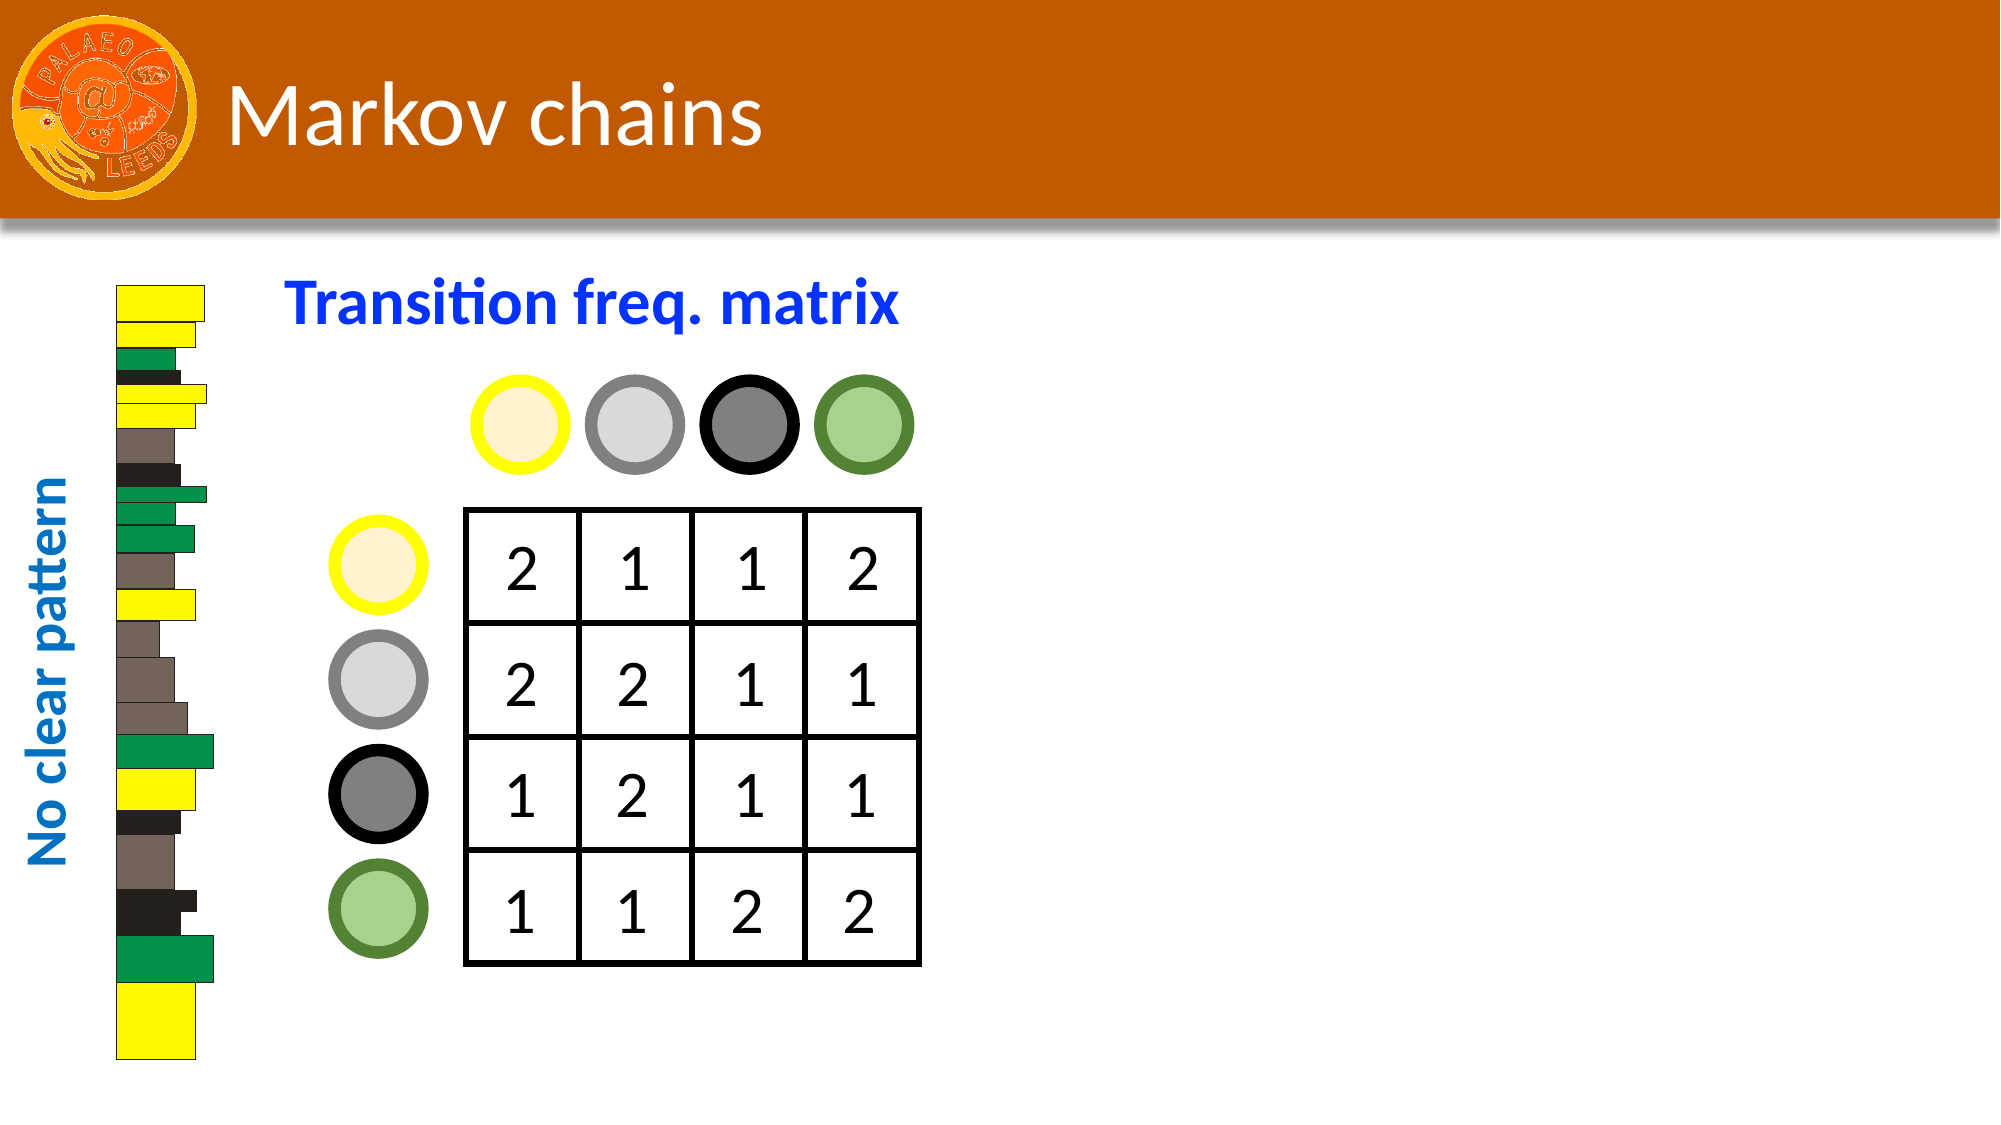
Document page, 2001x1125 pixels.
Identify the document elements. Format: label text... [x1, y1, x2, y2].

text_box [819, 379, 910, 470]
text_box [465, 509, 919, 964]
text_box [334, 520, 423, 953]
text_box [0, 0, 2000, 219]
text_box [475, 379, 566, 470]
text_box [704, 379, 795, 470]
text_box Transition freq. matrix [269, 250, 916, 345]
text_box [590, 379, 681, 470]
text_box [0, 265, 216, 1079]
picture [11, 15, 197, 200]
text_box Markov chains [210, 17, 2000, 201]
